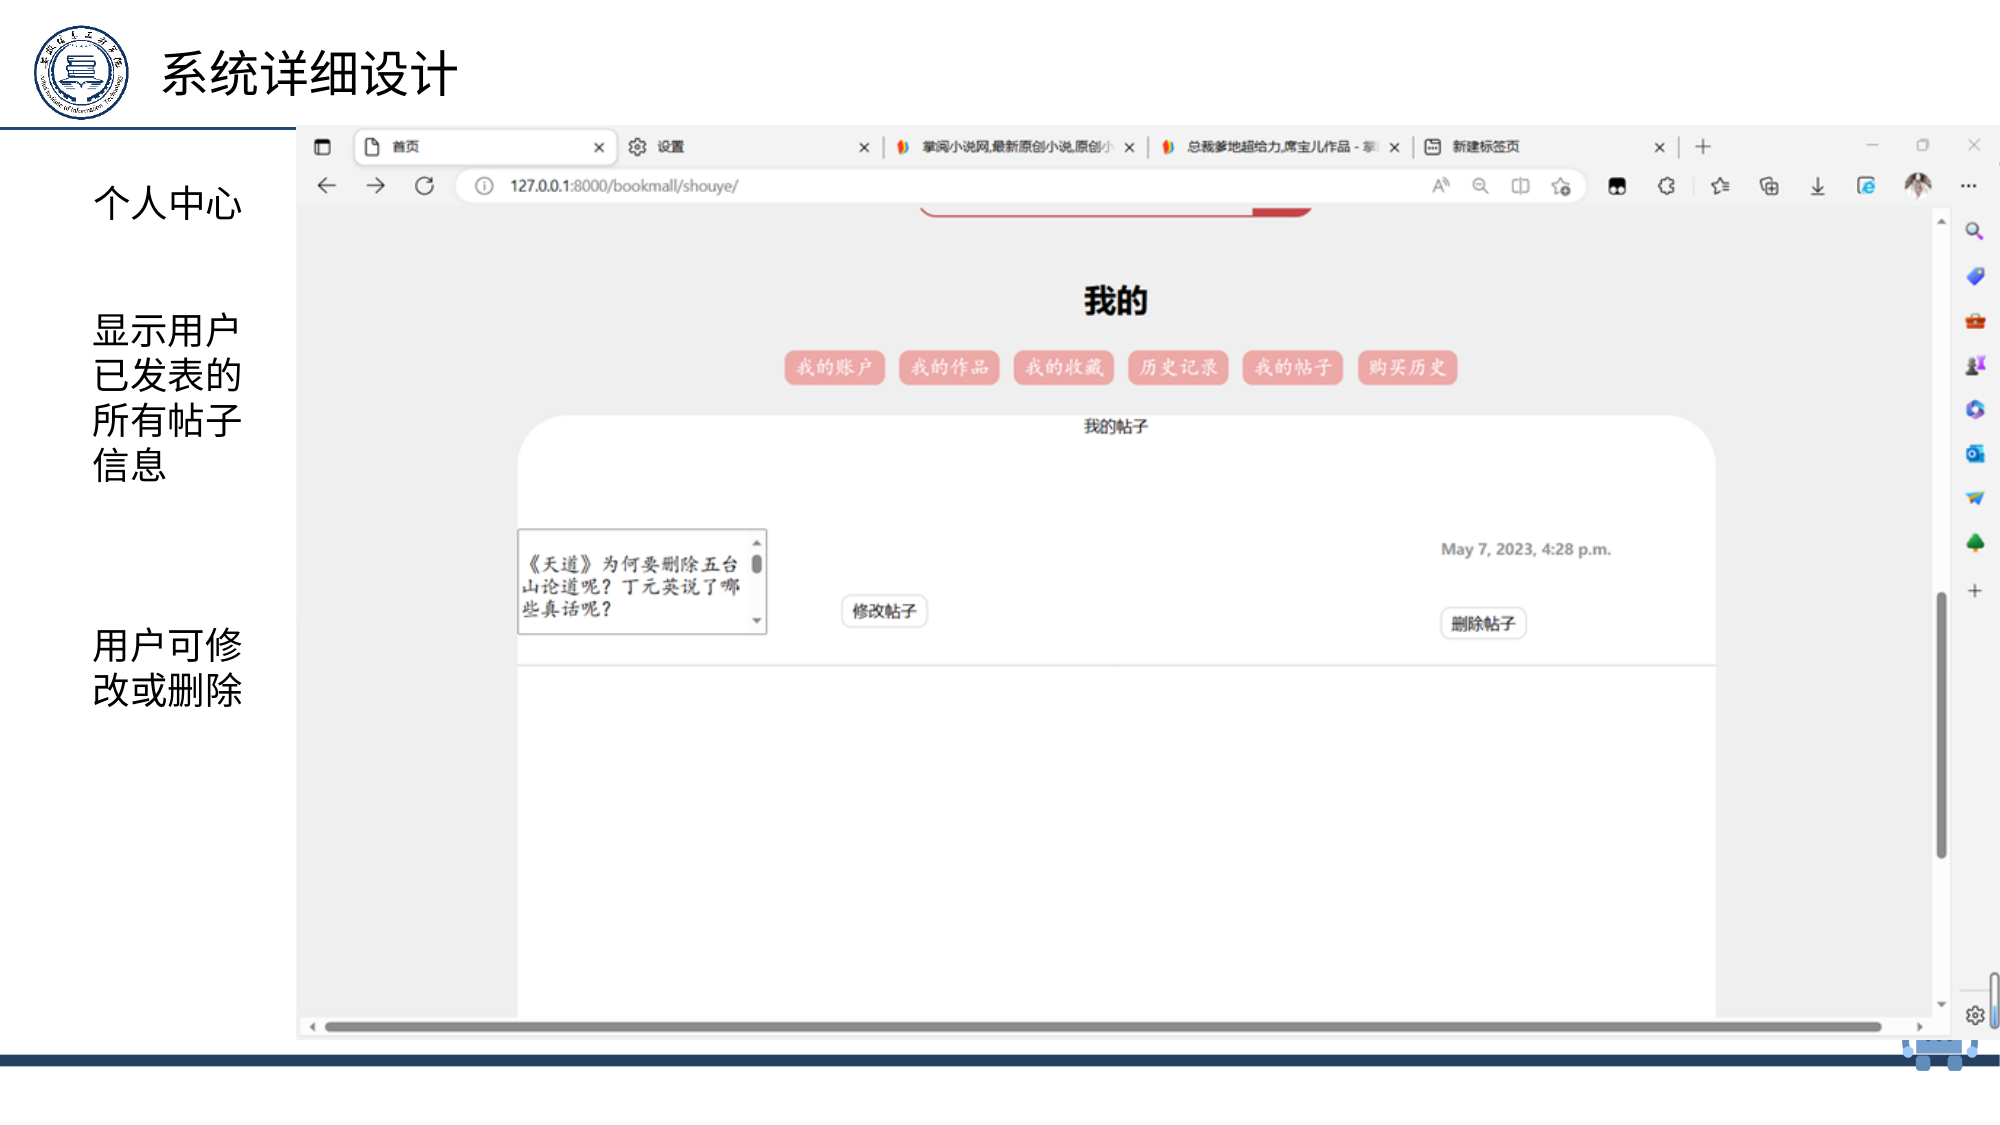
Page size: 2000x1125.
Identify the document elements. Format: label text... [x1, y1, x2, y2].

text_box 显示用户已发表的所有帖子信息 用户可修改或删除 [78, 299, 279, 719]
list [295, 125, 2000, 1040]
text_box 个人中心 [78, 172, 280, 233]
title 系统详细设计 [144, 34, 818, 106]
picture [15, 23, 146, 121]
picture [1887, 1040, 1993, 1079]
